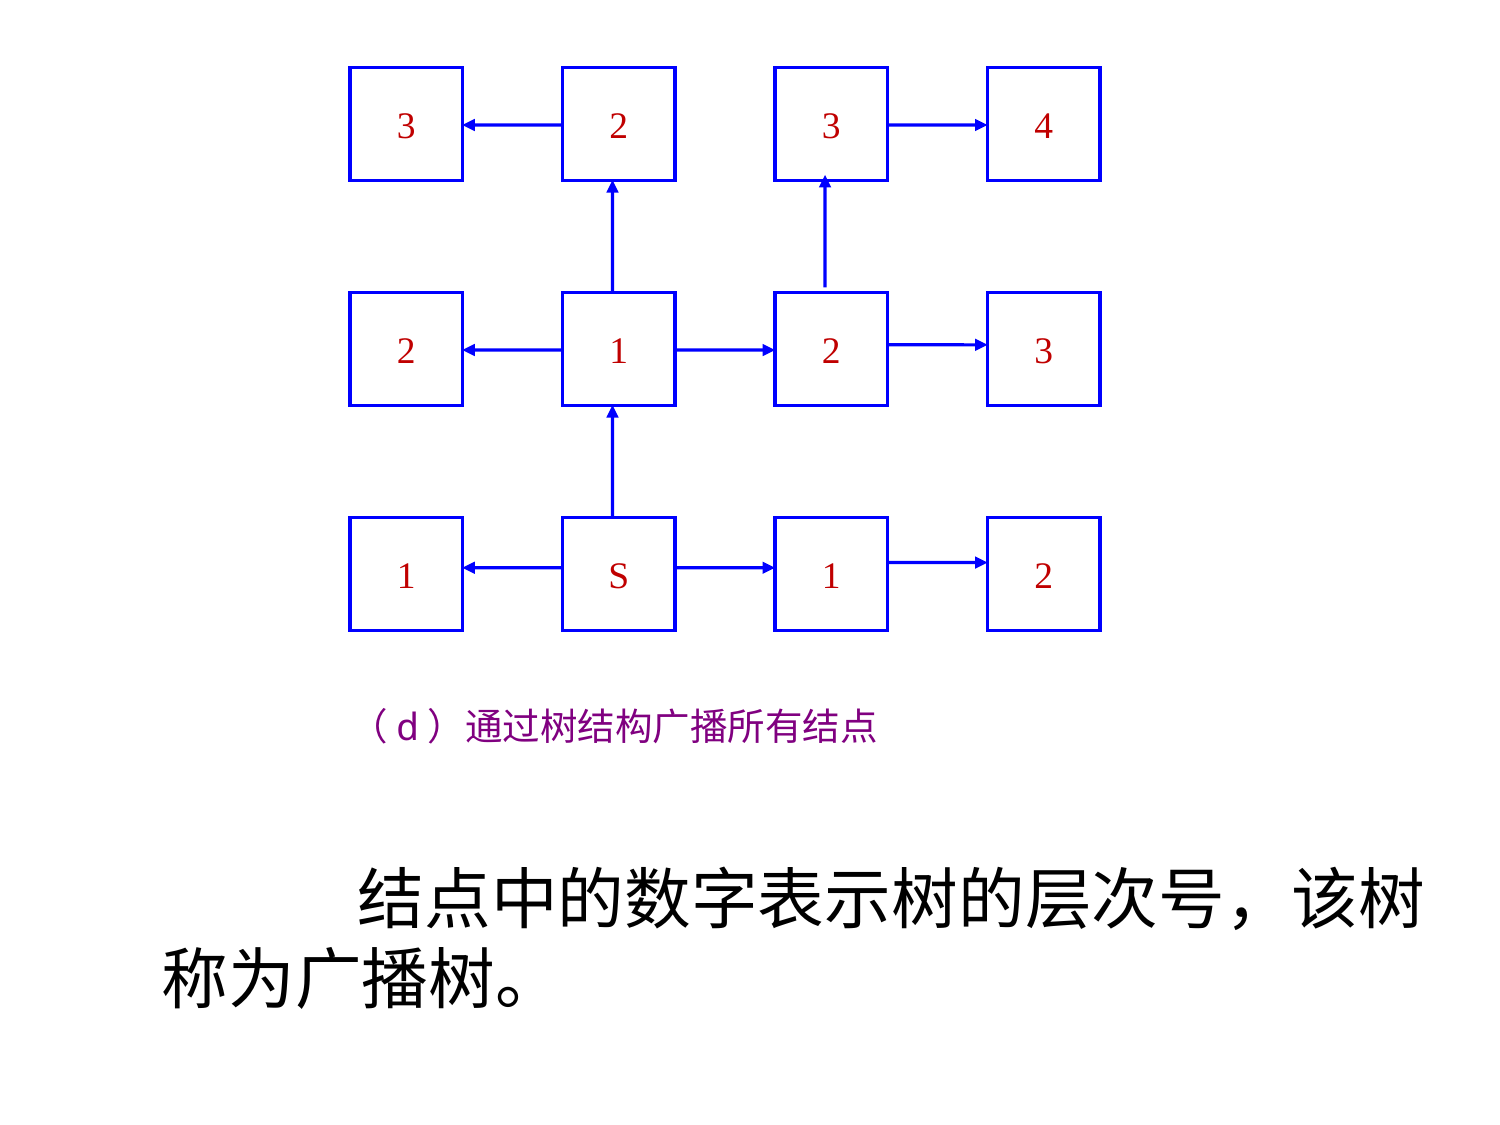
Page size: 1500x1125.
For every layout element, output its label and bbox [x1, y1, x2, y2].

text_box [350, 67, 1100, 631]
text_box [774, 67, 1100, 288]
text_box [24, 849, 1463, 1063]
text_box [350, 702, 1125, 748]
